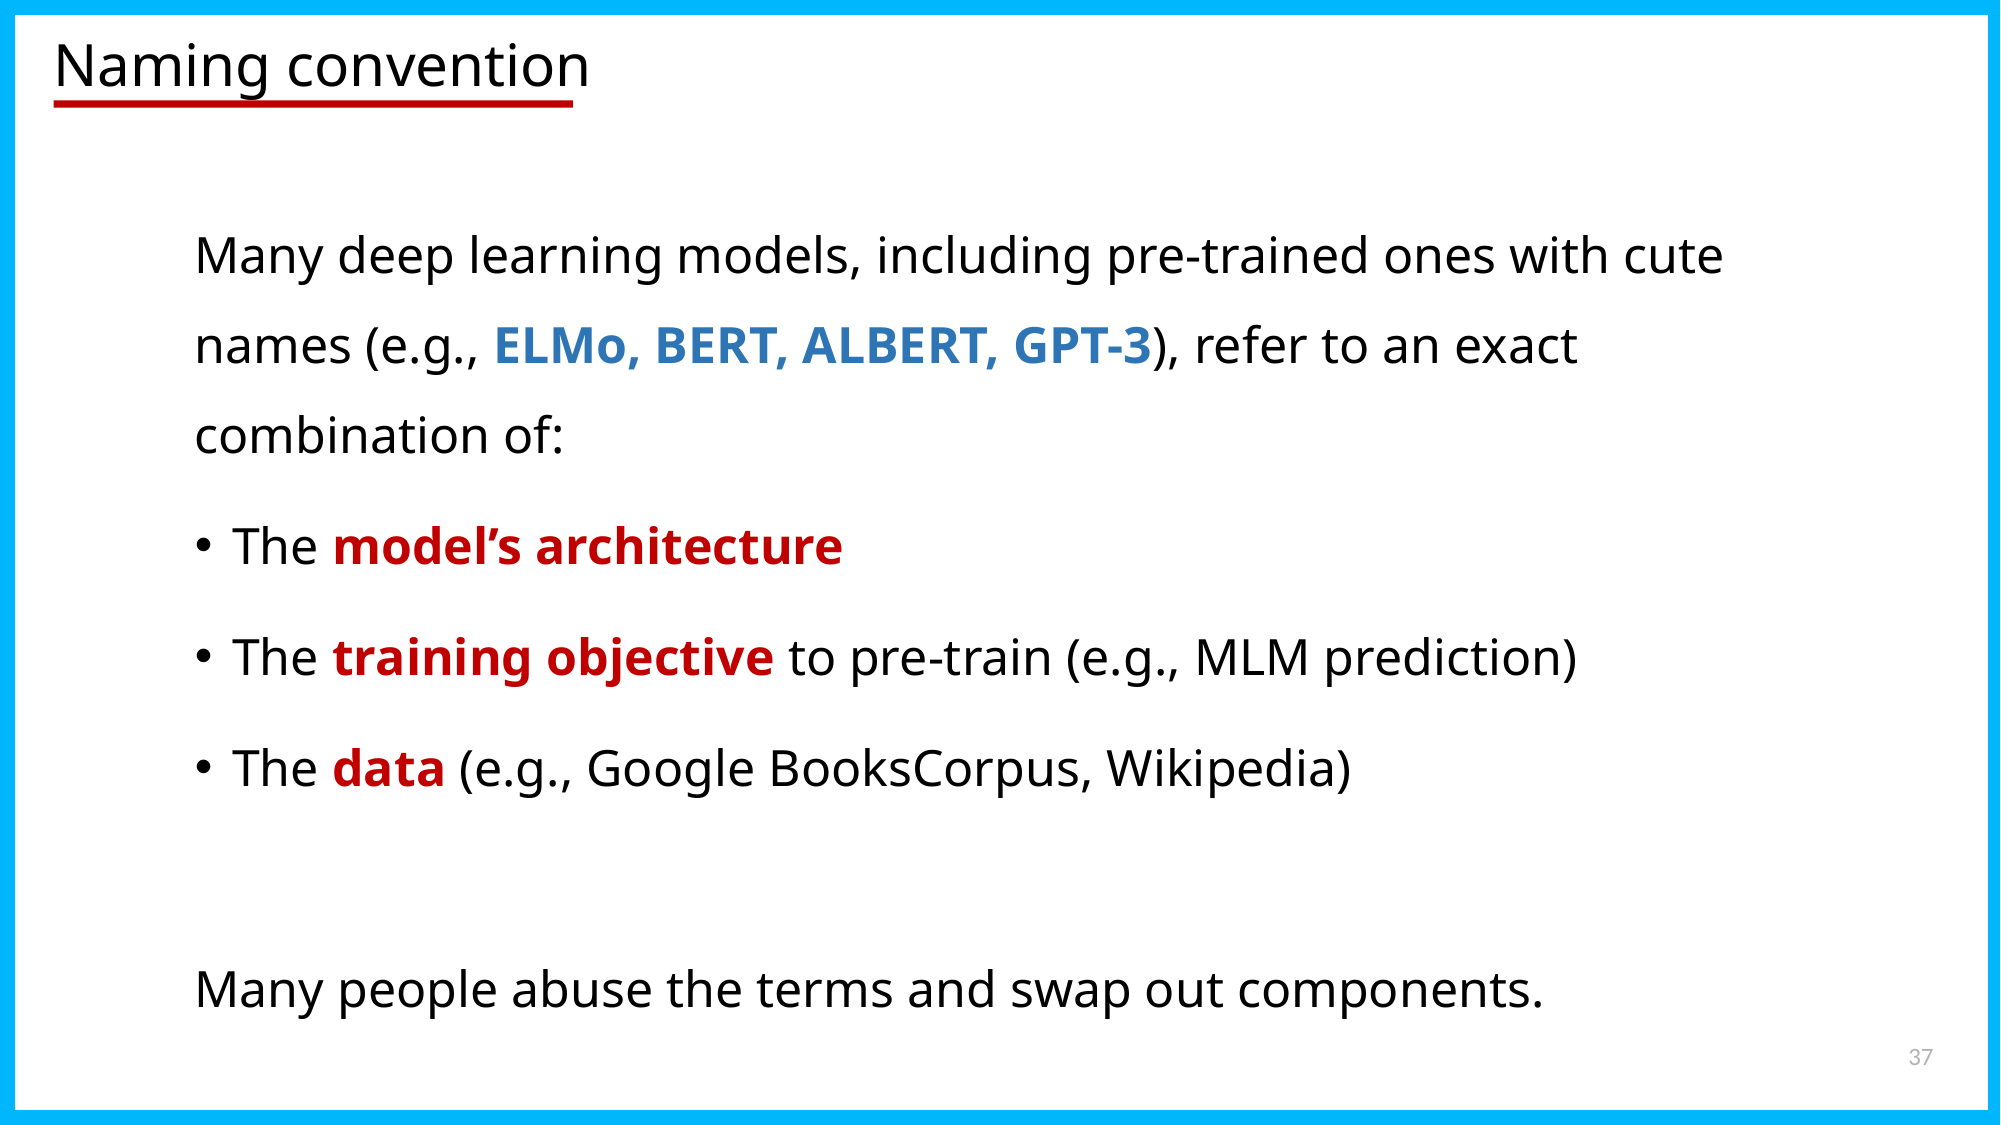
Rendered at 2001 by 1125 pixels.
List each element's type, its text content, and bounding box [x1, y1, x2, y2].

slide_number 37 [1498, 1025, 1949, 1086]
text_box Many deep learning models, including pre-trained ones with cute names (e.g., ELMo, BERT, ALBERT, GPT-3), refer to an exact combination of: The model’s architecture The training objective to pre-train (e.g., MLM prediction) The data (e.g., Google BooksCorpus, Wikipedia) Many people abuse the terms and swap out components. [179, 186, 1821, 1059]
title Naming convention [38, 28, 690, 132]
